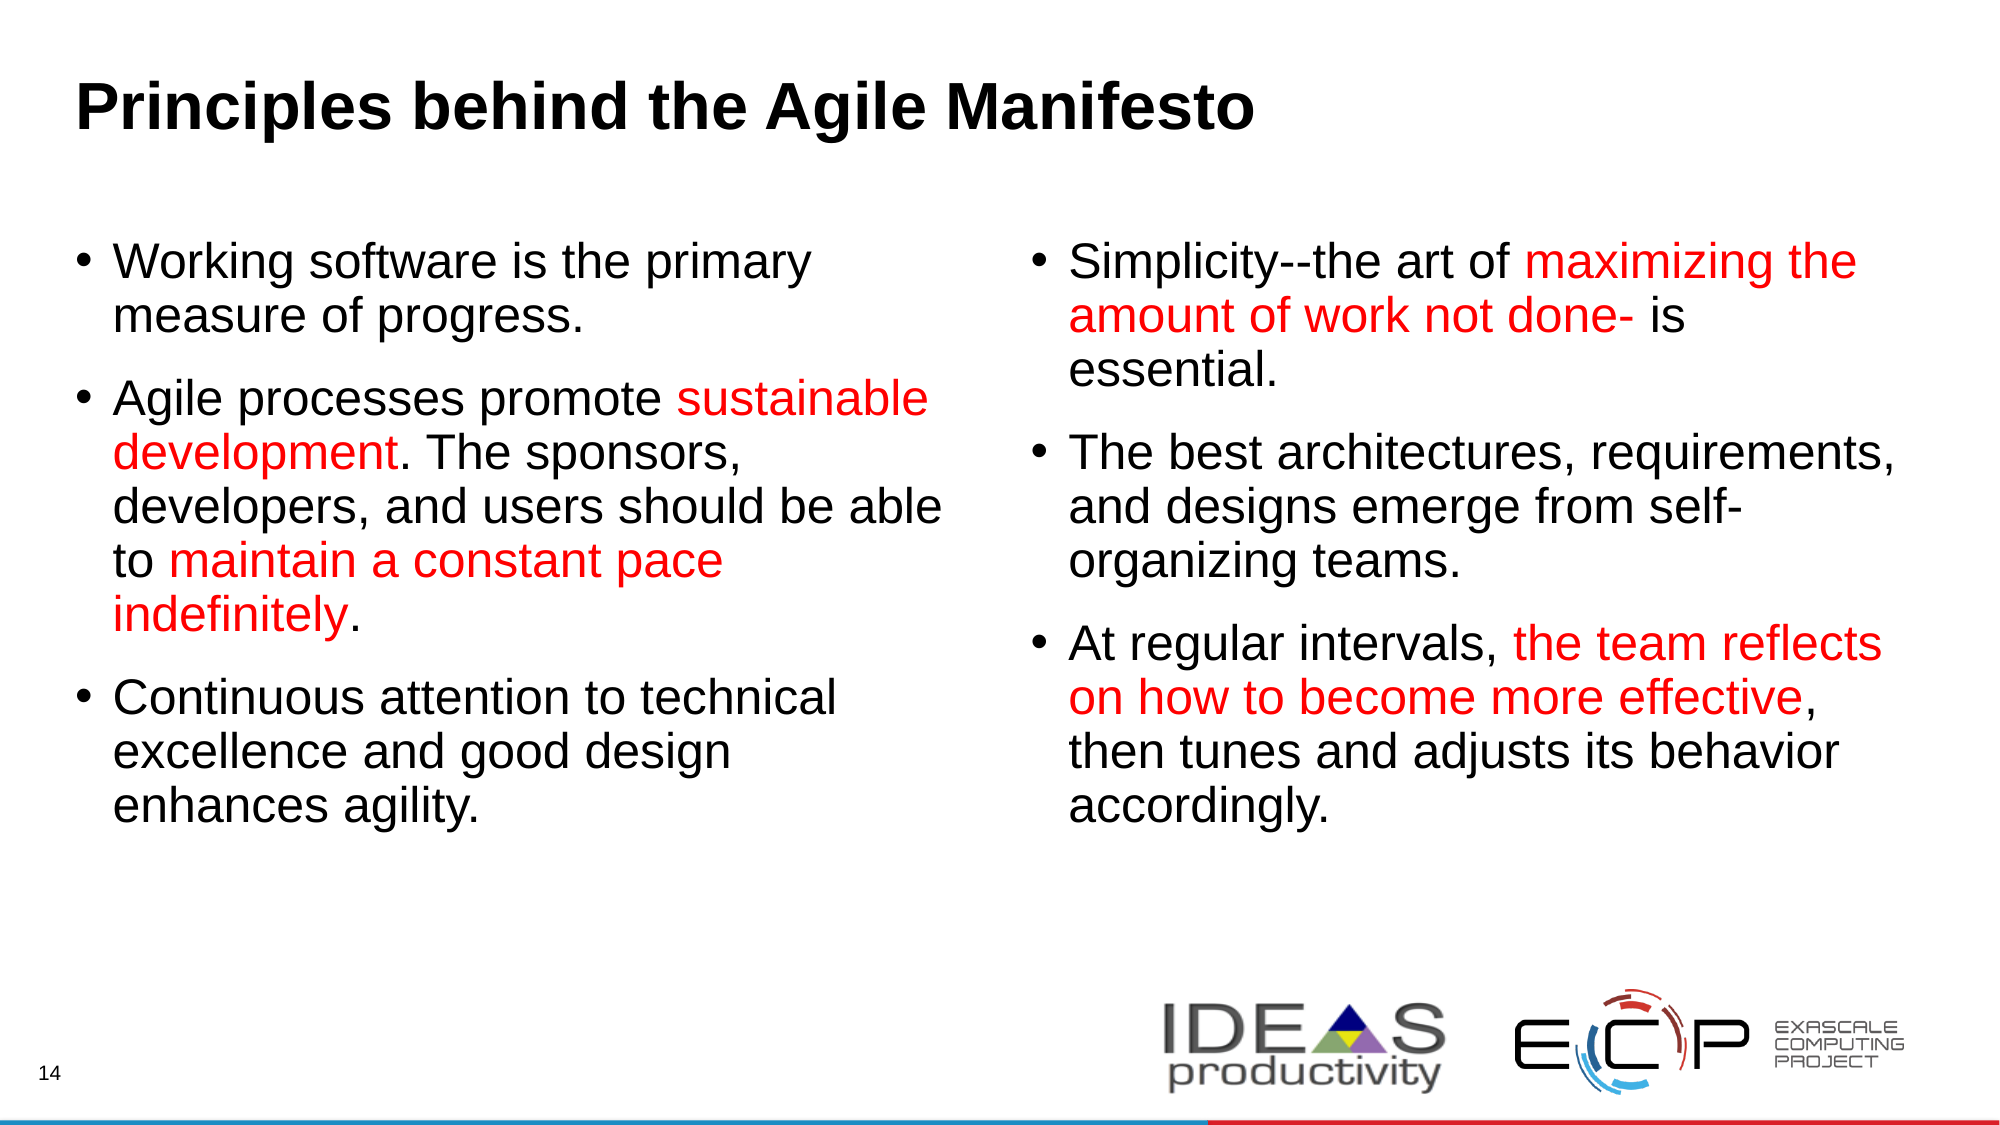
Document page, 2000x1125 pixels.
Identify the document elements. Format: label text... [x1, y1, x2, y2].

list Simplicity--the art of maximizing the amount of work not done- is essential. The best architectures, requirements, and designs emerge from self-organizing teams. At regular intervals, the team reflects on how to become more effective, then tunes and adjusts its behavior accordingly. [1015, 227, 1924, 782]
title Principles behind the Agile Manifesto [59, 67, 1927, 152]
picture [1515, 989, 1904, 1095]
picture [1152, 995, 1456, 1101]
list Working software is the primary measure of progress. Agile processes promote sustainable development. The sponsors, developers, and users should be able to maintain a constant pace indefinitely. Continuous attention to technical excellence and good design enhances agility. [59, 227, 977, 782]
